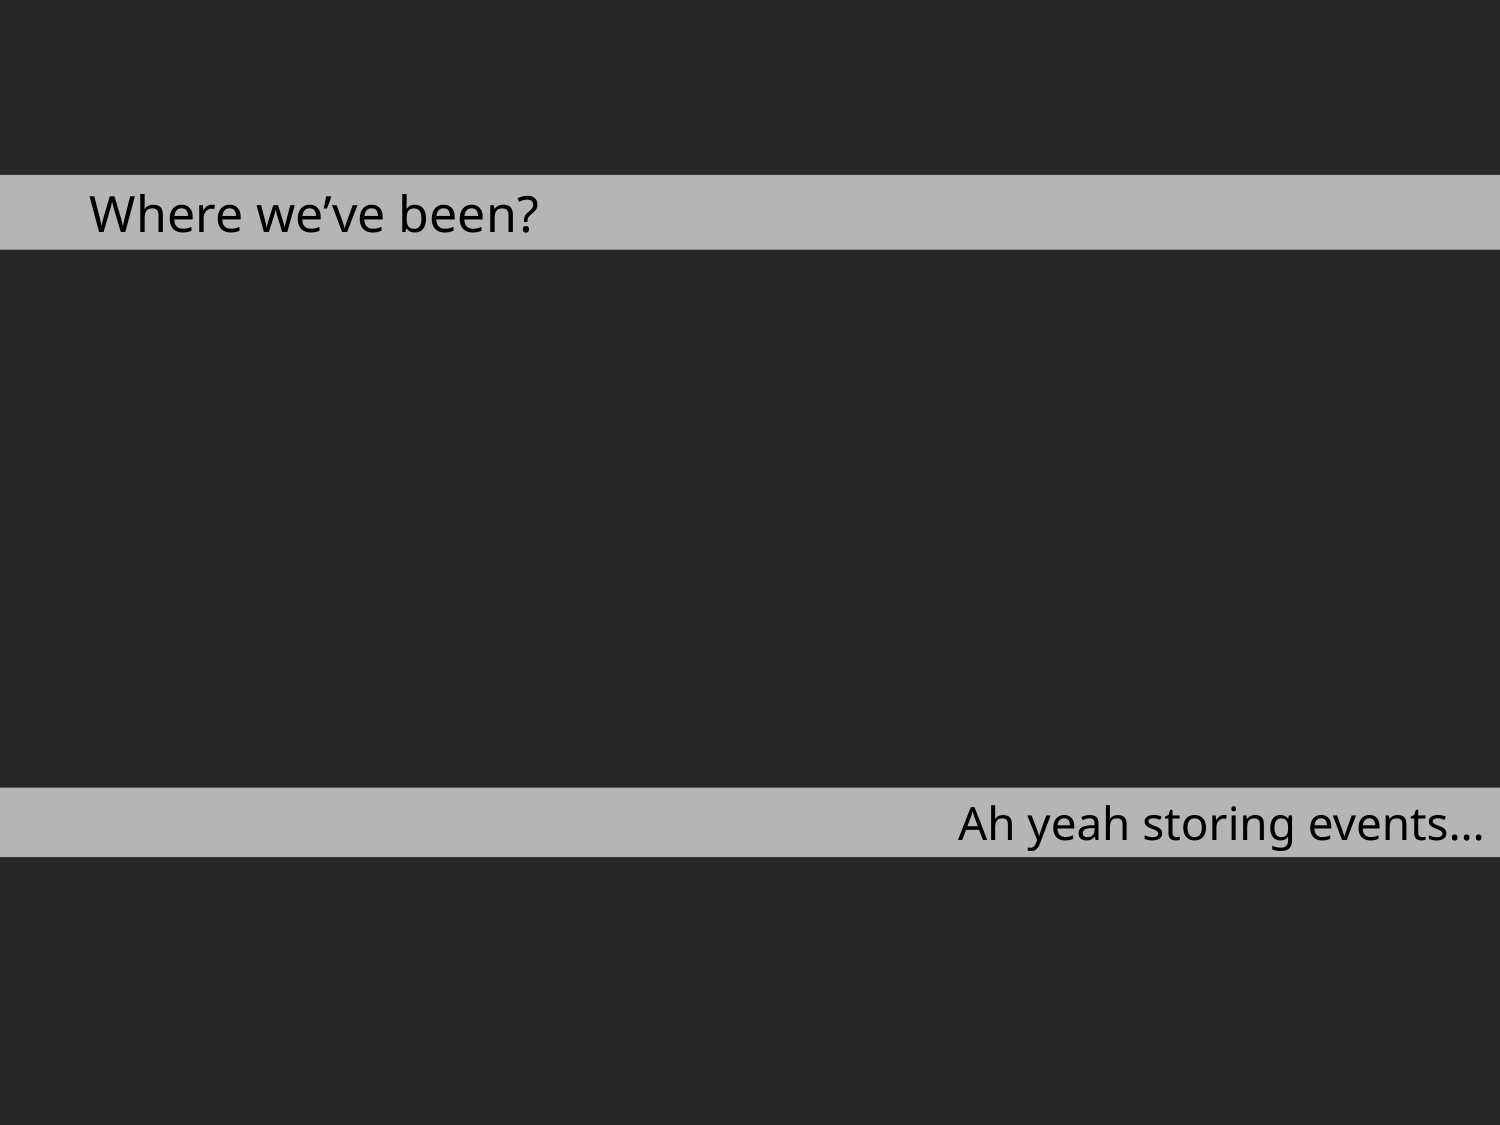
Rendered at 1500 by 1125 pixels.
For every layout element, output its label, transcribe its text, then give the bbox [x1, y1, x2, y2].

text_box Ah yeah storing events… [0, 787, 1500, 858]
text_box Where we’ve been? [0, 174, 1500, 250]
